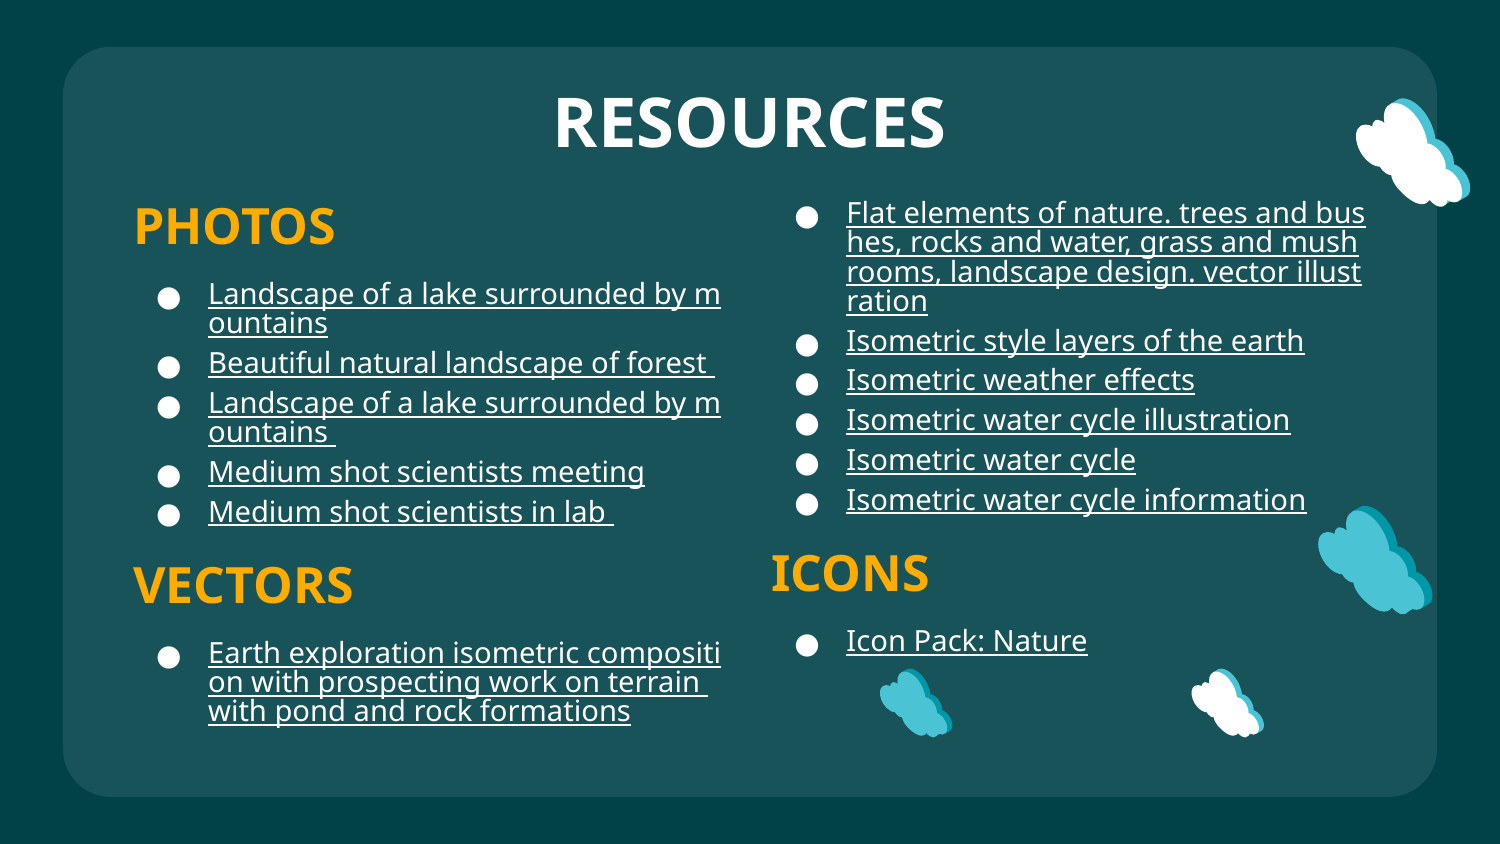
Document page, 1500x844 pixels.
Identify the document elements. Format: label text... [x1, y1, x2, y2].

subtitle PHOTOS Landscape of a lake surrounded by mountains Beautiful natural landscape of forest Landscape of a lake surrounded by mountains Medium shot scientists meeting Medium shot scientists in lab VECTORS Earth exploration isometric composition with prospecting work on terrain with pond and rock formations [118, 179, 745, 737]
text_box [1317, 506, 1432, 614]
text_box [879, 669, 952, 737]
title RESOURCES [118, 72, 1382, 167]
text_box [1191, 669, 1264, 737]
subtitle Flat elements of nature. trees and bushes, rocks and water, grass and mushrooms, landscape design. vector illustration Isometric style layers of the earth Isometric weather effects Isometric water cycle illustration Isometric water cycle Isometric water cycle information ICONS Icon Pack: Nature [756, 179, 1383, 737]
